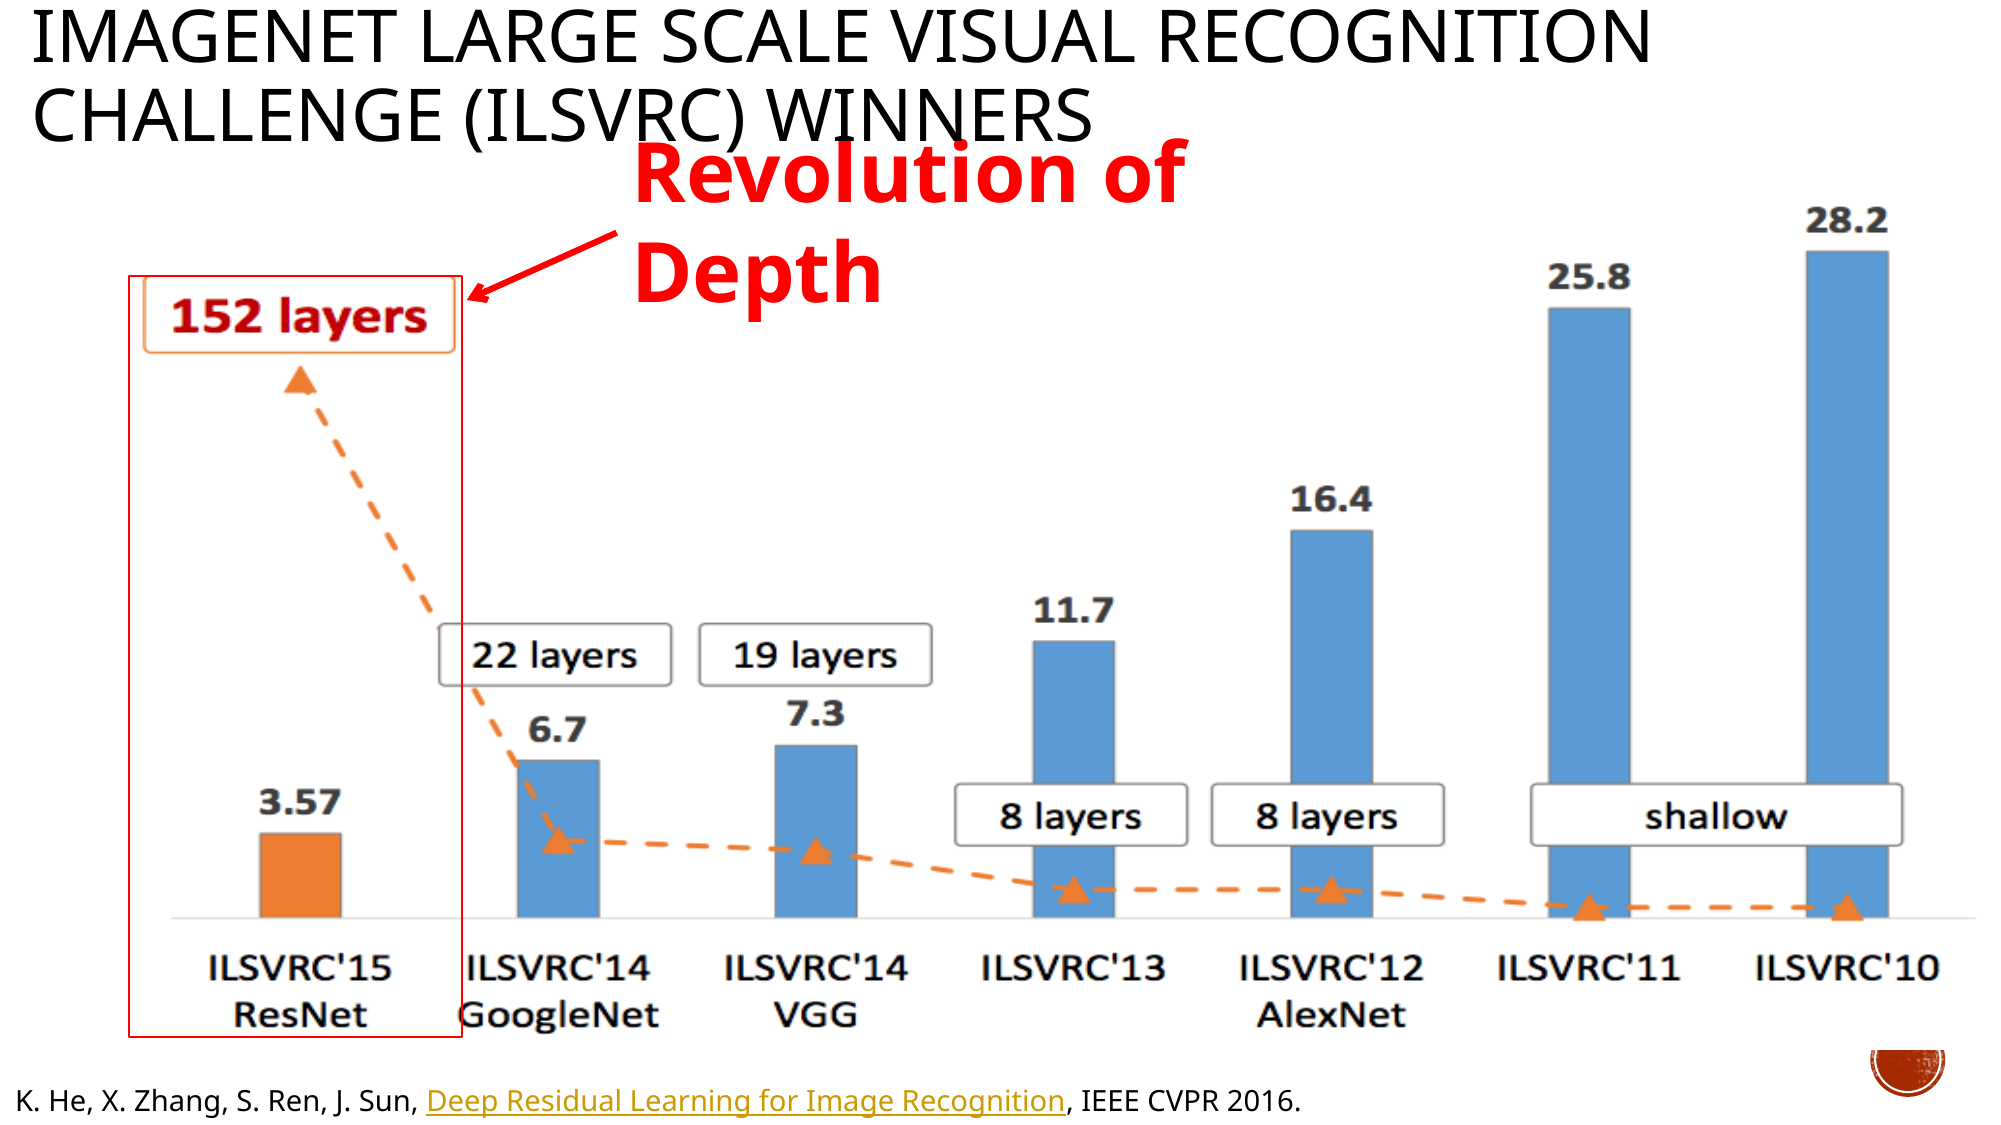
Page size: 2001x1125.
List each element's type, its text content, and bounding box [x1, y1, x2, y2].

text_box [469, 235, 615, 298]
text_box Revolution of Depth [616, 154, 1384, 161]
title ImageNet Large Scale Visual Recognition Challenge (ILSVRC) winners [16, 3, 1985, 154]
text_box K. He, X. Zhang, S. Ren, J. Sun, Deep Residual Learning for Image Recognition, IEEE CVPR 2016. [0, 1074, 1967, 1125]
picture [0, 162, 1998, 1049]
